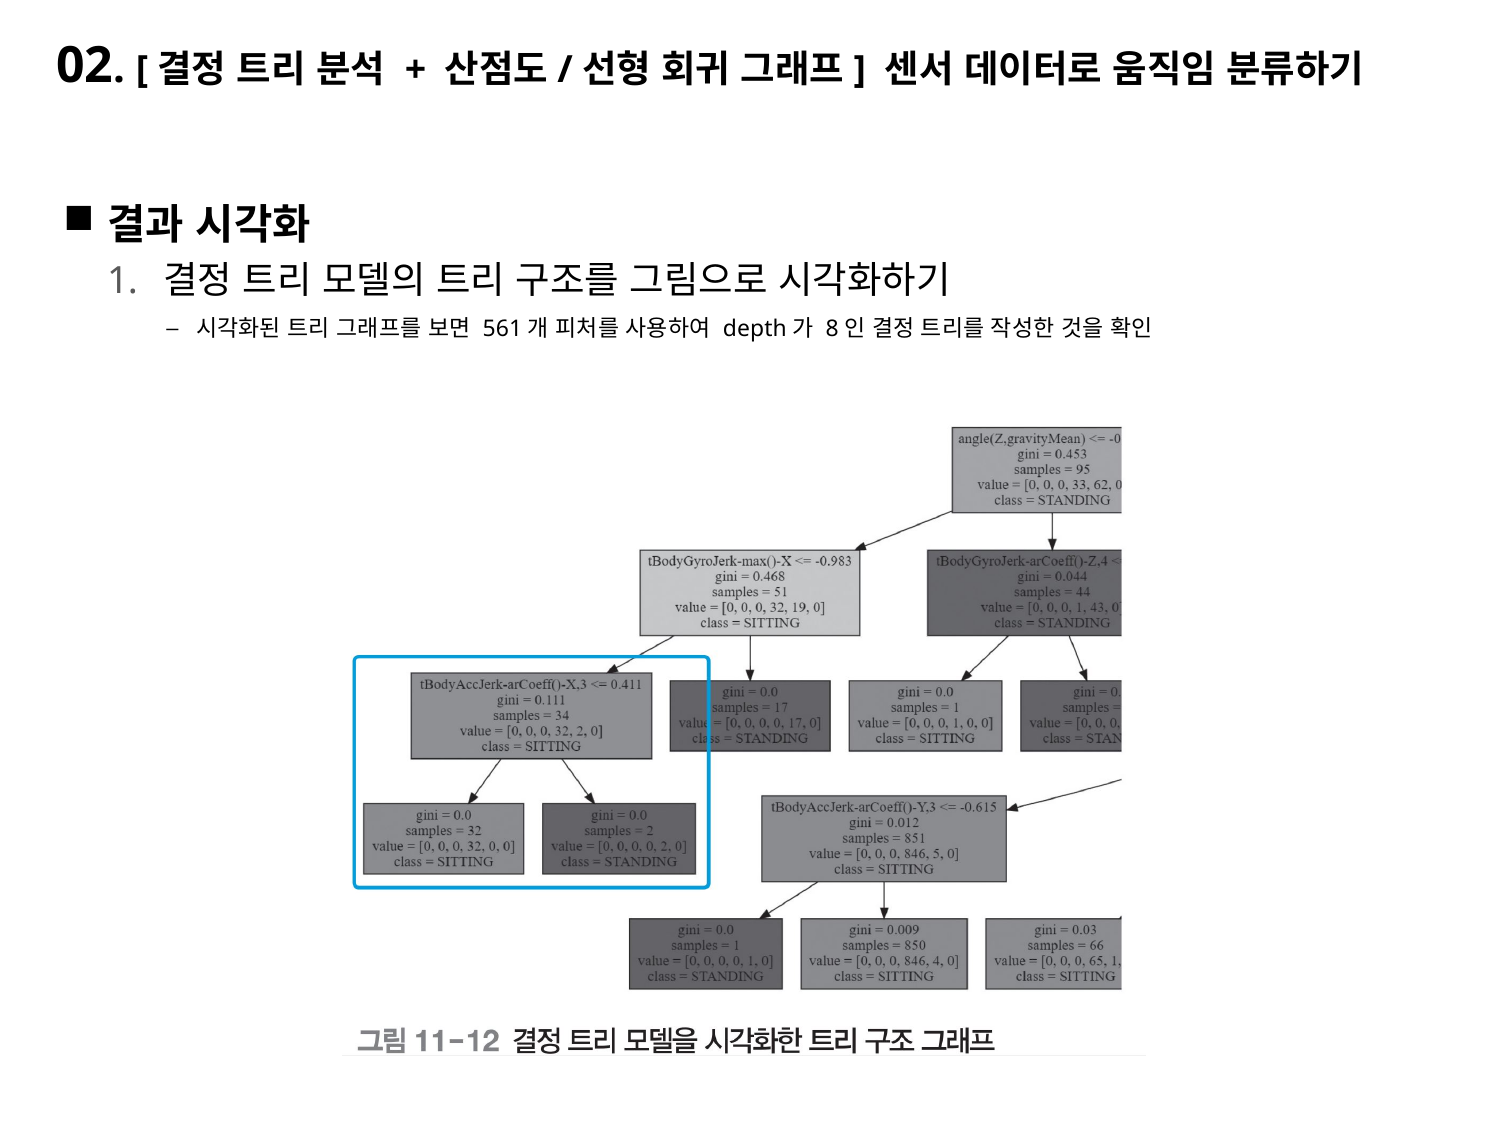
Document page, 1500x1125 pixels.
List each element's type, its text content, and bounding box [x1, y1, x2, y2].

list 결과 시각화 결정 트리 모델의 트리 구조를 그림으로 시각화하기 시각화된 트리 그래프를 보면 561개 피처를 사용하여 depth가 8인 결정 트리를 작성한 것을 확인 [48, 165, 1471, 1064]
picture [342, 420, 1146, 1056]
title 02. [결정 트리 분석 + 산점도/선형 회귀 그래프] 센서 데이터로 움직임 분류하기 [41, 17, 1447, 107]
